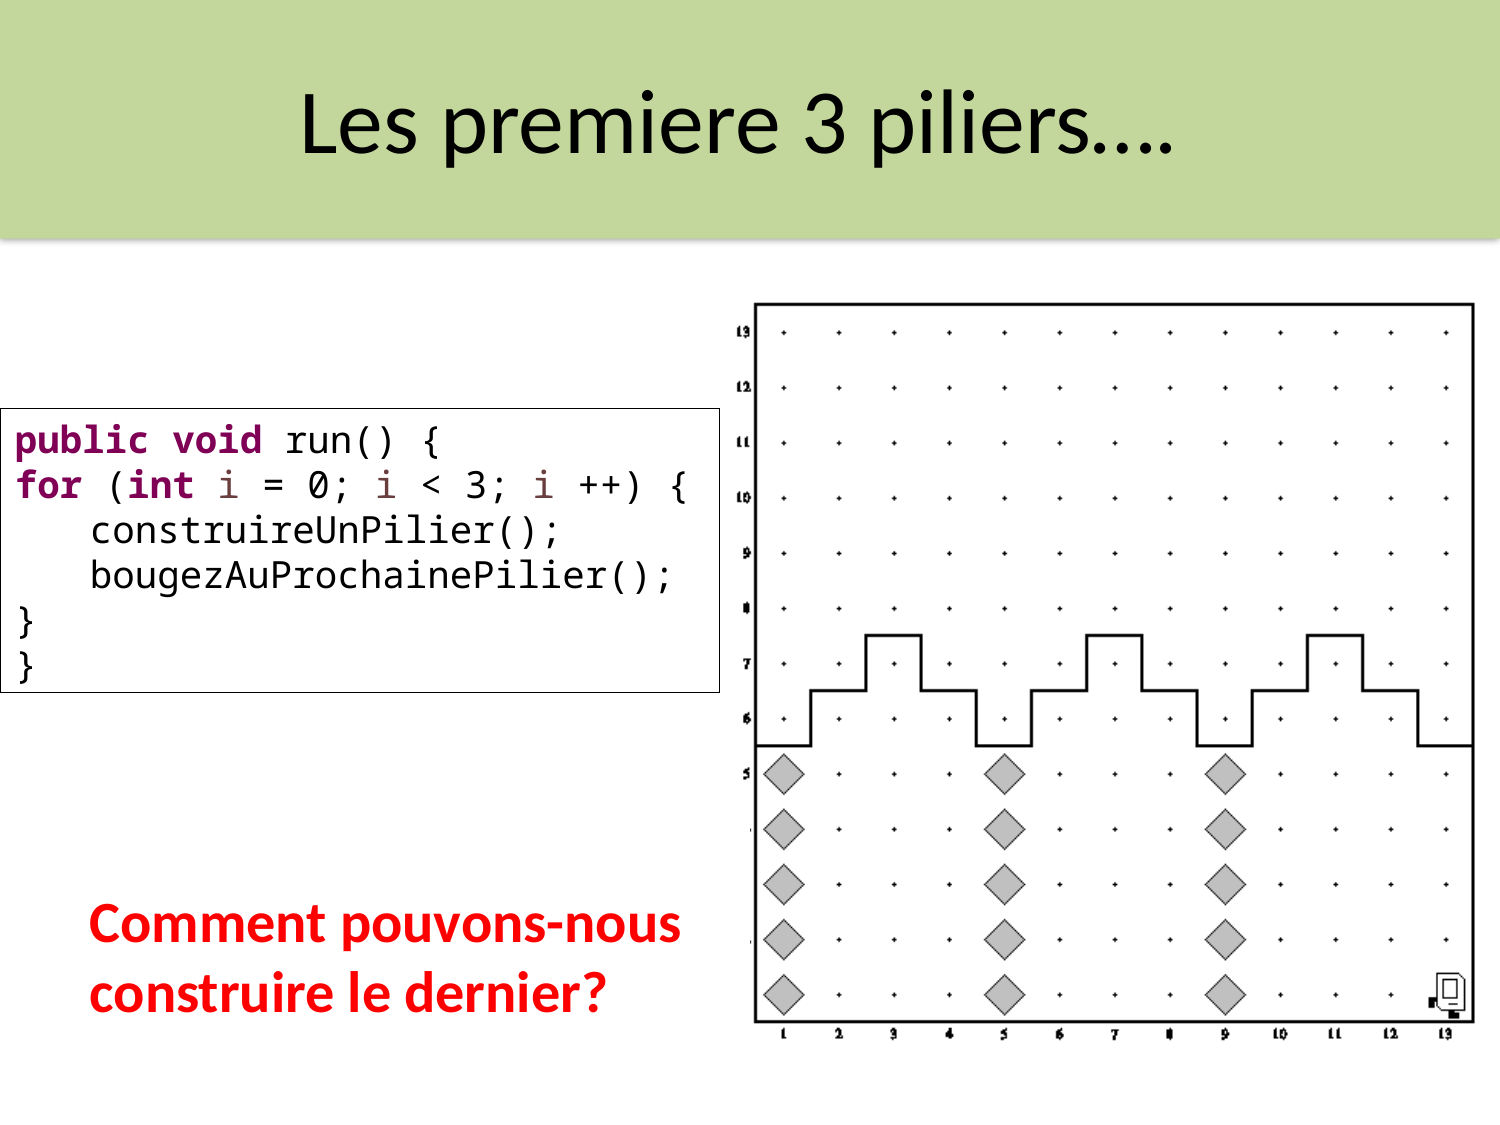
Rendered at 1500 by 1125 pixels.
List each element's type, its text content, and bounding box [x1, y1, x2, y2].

text_box public void run() { for (int i = 0; i < 3; i ++) { construireUnPilier(); bougezAuProchainePilier(); } } [0, 408, 714, 693]
text_box Les premiere 3 piliers…. [0, 0, 1500, 242]
text_box Comment pouvons-nous construire le dernier? [0, 806, 714, 1032]
picture [719, 297, 1484, 1049]
